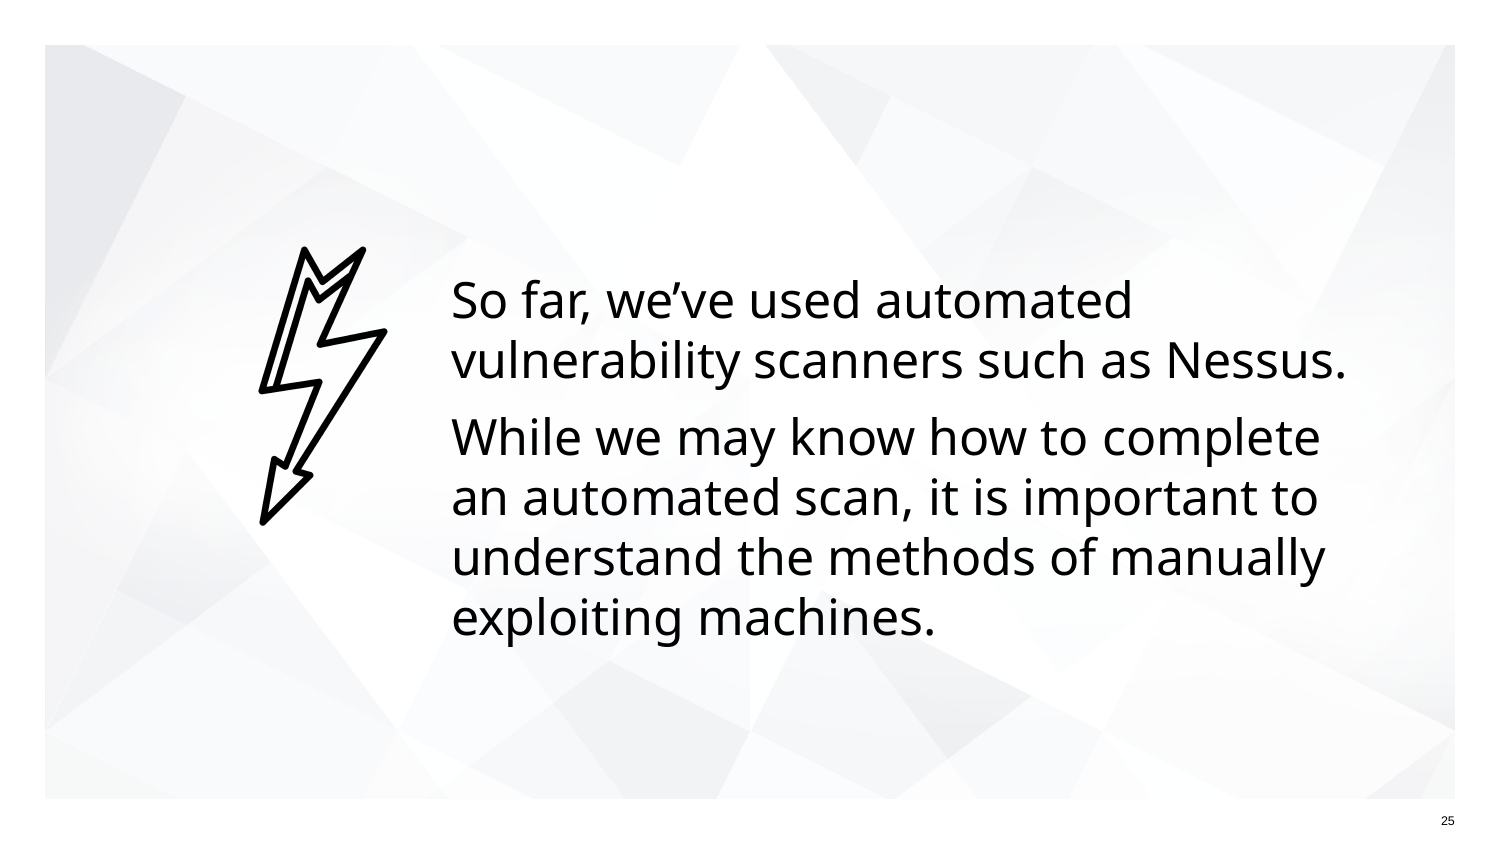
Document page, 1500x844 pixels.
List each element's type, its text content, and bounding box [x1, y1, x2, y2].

title So far, we’ve used automated vulnerability scanners such as Nessus. While we may know how to complete an automated scan, it is important to understand the methods of manually exploiting machines. [417, 253, 1364, 653]
slide_number ‹#› [1412, 813, 1455, 831]
picture [45, 45, 1455, 799]
